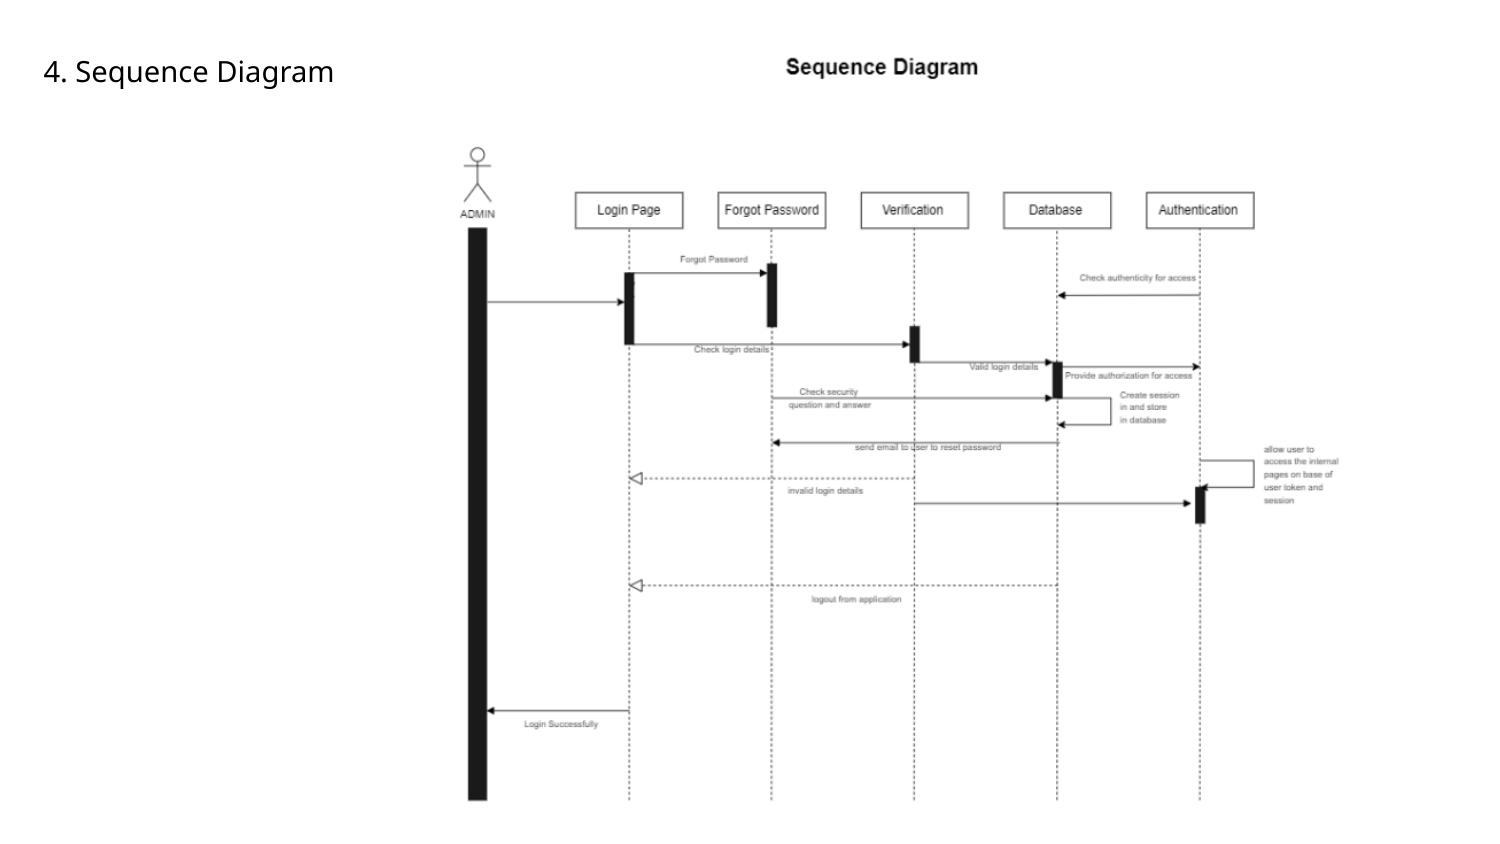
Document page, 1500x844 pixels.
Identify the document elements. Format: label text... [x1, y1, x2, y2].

picture [433, 24, 1365, 819]
text_box 4. Sequence Diagram [28, 38, 410, 93]
